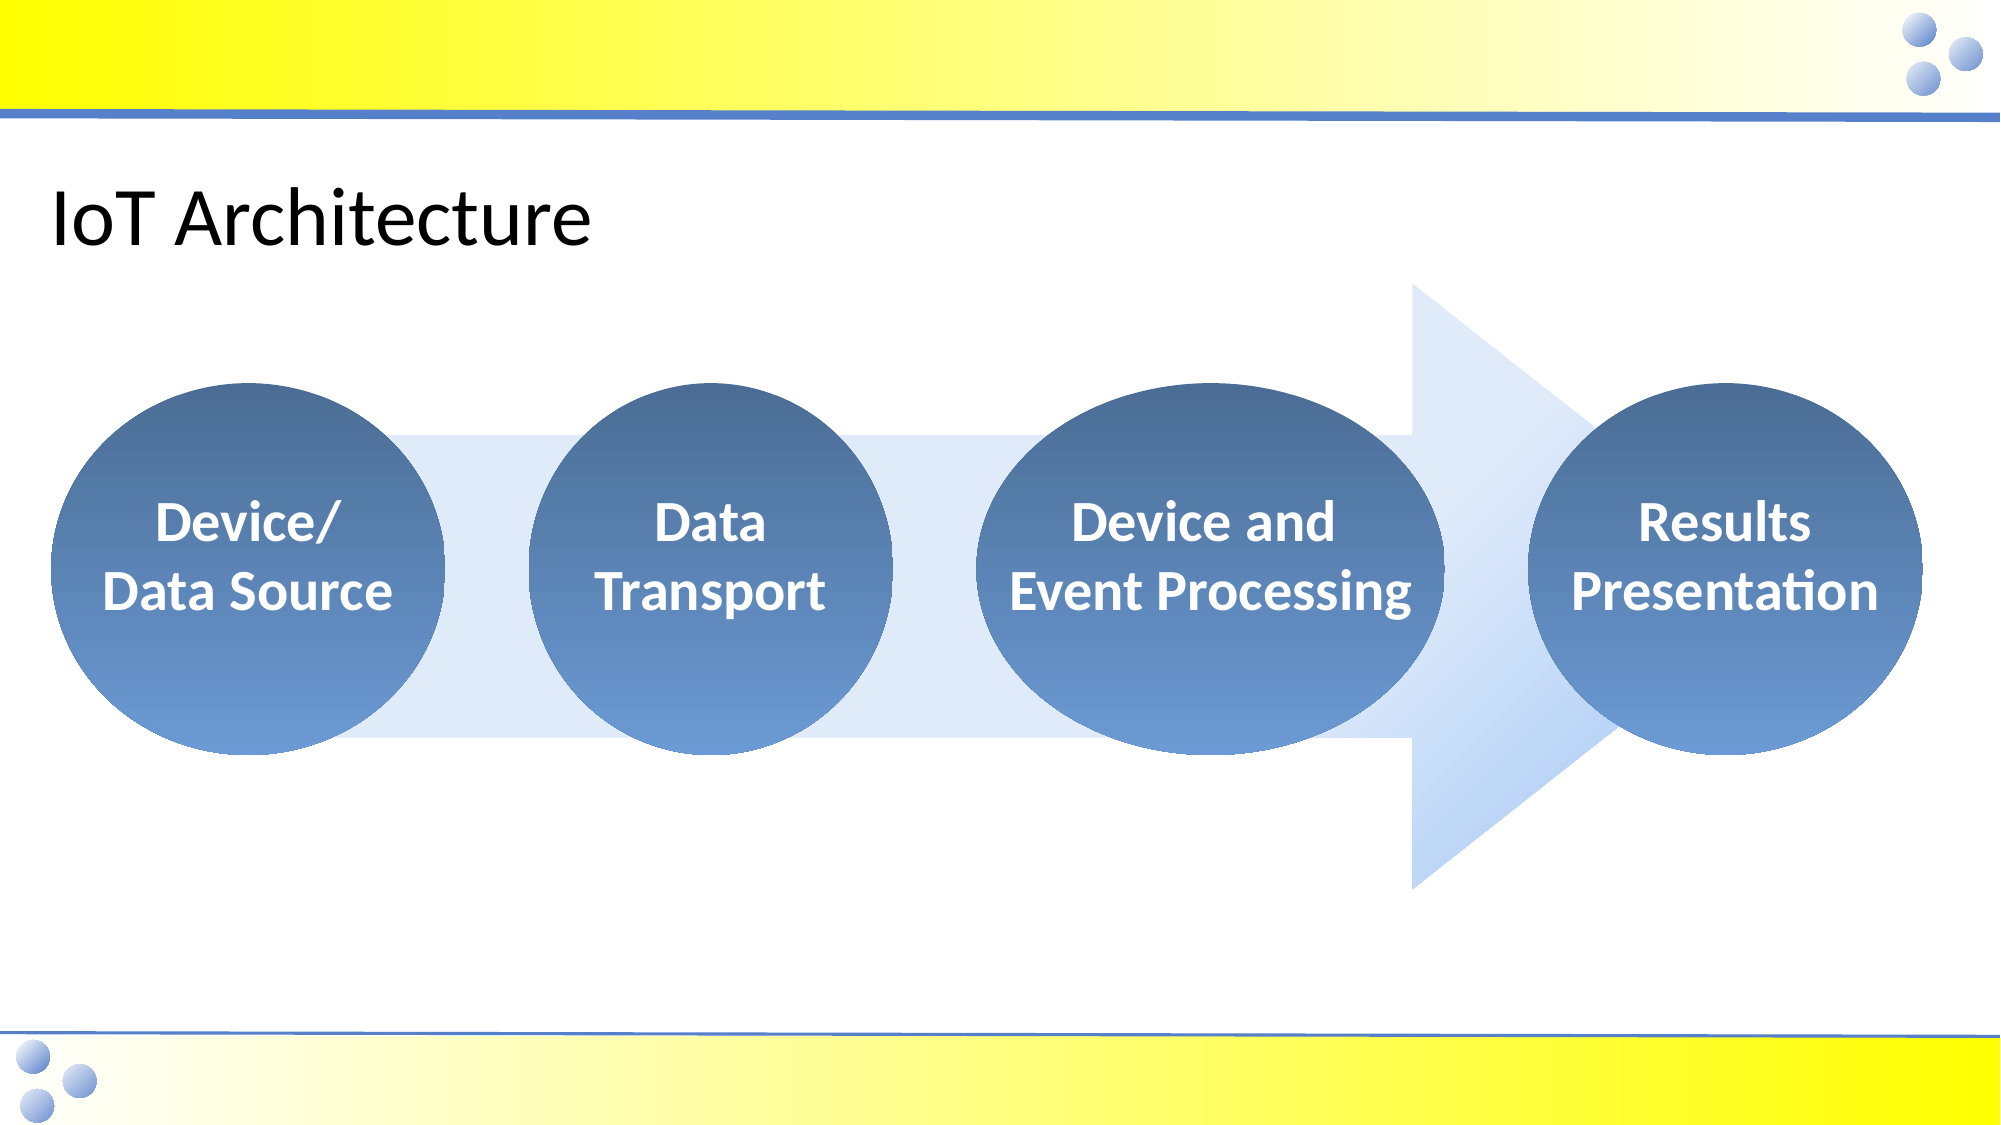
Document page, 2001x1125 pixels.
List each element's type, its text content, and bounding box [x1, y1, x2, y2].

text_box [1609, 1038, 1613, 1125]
text_box [331, 433, 634, 739]
text_box Data Transport [528, 383, 894, 756]
text_box Results Presentation [1528, 383, 1923, 756]
text_box Device/ Data Source [51, 383, 446, 756]
text_box IoT Architecture [35, 155, 609, 270]
text_box [1309, 281, 1620, 892]
text_box [787, 433, 1112, 739]
text_box Device and Event Processing [976, 383, 1445, 756]
